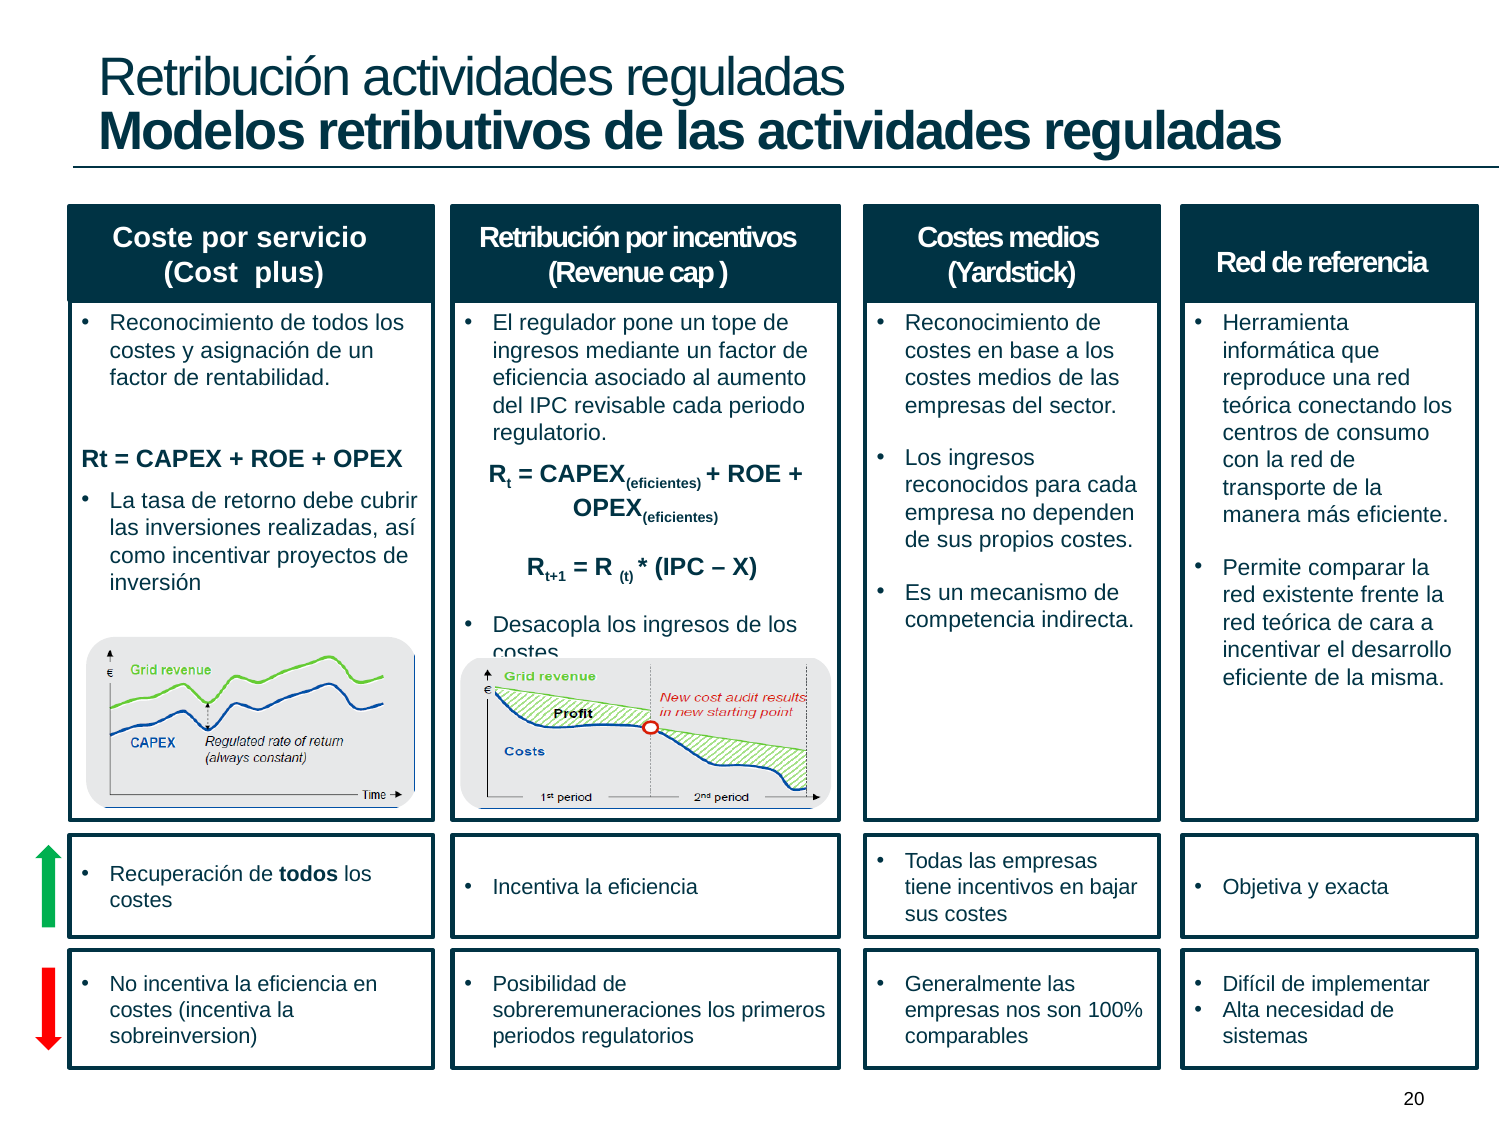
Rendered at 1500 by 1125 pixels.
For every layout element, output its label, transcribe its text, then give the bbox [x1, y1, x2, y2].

text_box Red de referencia [1180, 204, 1479, 298]
text_box Reconocimiento de costes en base a los costes medios de las empresas del sector. Los ingresos reconocidos para cada empresa no dependen de sus propios costes. Es un mecanismo de competencia indirecta. [863, 298, 1161, 822]
text_box Costes medios (Yardstick) [863, 204, 1161, 298]
picture [1215, 623, 1440, 792]
text_box El regulador pone un tope de ingresos mediante un factor de eficiencia asociado al aumento del IPC revisable cada periodo regulatorio. Rt = CAPEX(eficientes) + ROE + OPEX(eficientes) Rt+1 = R (t) * (IPC – X) Desacopla los ingresos de los costes. [450, 298, 841, 822]
text_box [33, 842, 64, 930]
text_box Todas las empresas tiene incentivos en bajar sus costes [863, 833, 1161, 939]
picture [460, 656, 832, 810]
text_box Recuperación de todos los costes [67, 833, 435, 939]
slide_number 20 [1338, 1077, 1427, 1119]
text_box Objetiva y exacta [1180, 833, 1479, 939]
text_box Posibilidad de sobreremuneraciones los primeros periodos regulatorios [450, 948, 841, 1070]
text_box No incentiva la eficiencia en costes (incentiva la sobreinversion) [67, 948, 435, 1070]
picture [85, 636, 417, 810]
text_box [33, 965, 64, 1053]
text_box Retribución por incentivos (Revenue cap ) [450, 204, 841, 298]
text_box Generalmente las empresas nos son 100% comparables [863, 948, 1161, 1070]
text_box Coste por servicio (Cost plus) [67, 204, 435, 302]
list Reconocimiento de todos los costes y asignación de un factor de rentabilidad. Rt = CAPEX + ROE + OPEX La tasa de retorno debe cubrir las inversiones realizadas, así como incentivar proyectos de inversión [68, 302, 435, 822]
text_box Herramienta informática que reproduce una red teórica conectando los centros de consumo con la red de transporte de la manera más eficiente. Permite comparar la red existente frente la red teórica de cara a incentivar el desarrollo eficiente de la misma. [1180, 298, 1479, 822]
text_box Incentiva la eficiencia [450, 833, 841, 939]
text_box Difícil de implementar Alta necesidad de sistemas [1180, 948, 1479, 1070]
text_box Retribución actividades reguladas Modelos retributivos de las actividades reguladas [98, 32, 1449, 161]
